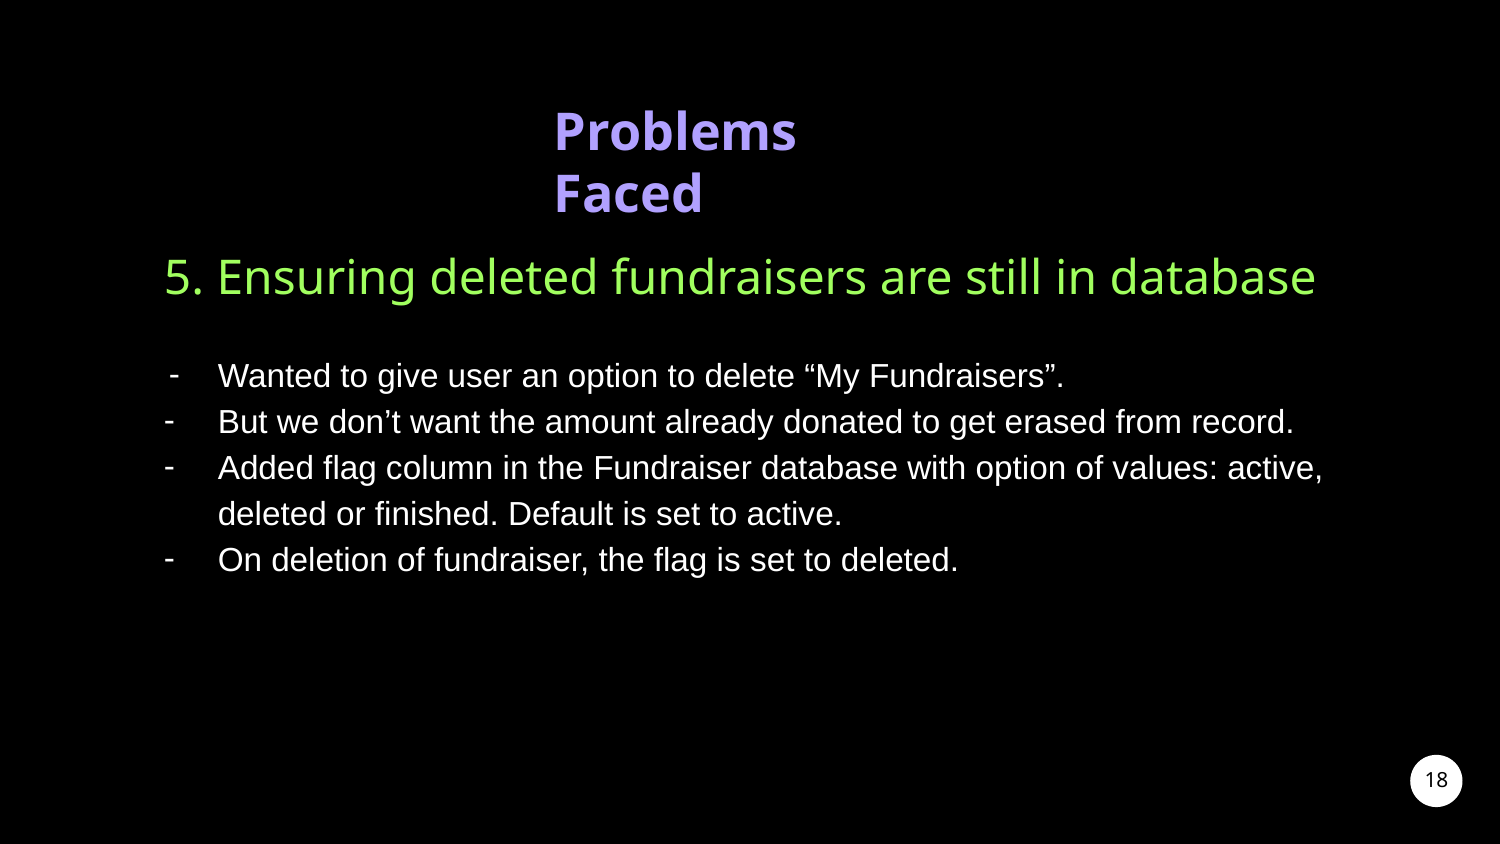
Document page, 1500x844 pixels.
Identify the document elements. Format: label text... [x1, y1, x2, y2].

slide_number ‹#› [1391, 748, 1482, 814]
text_box 5. Ensuring deleted fundraisers are still in database [148, 231, 1341, 320]
text_box Problems Faced [538, 83, 962, 231]
text_box Wanted to give user an option to delete “My Fundraisers”. But we don’t want the amount already donated to get erased from record. Added flag column in the Fundraiser database with option of values: active, deleted or finished. Default is set to active. On deletion of fundraiser, the flag is set to deleted. [127, 333, 1354, 593]
